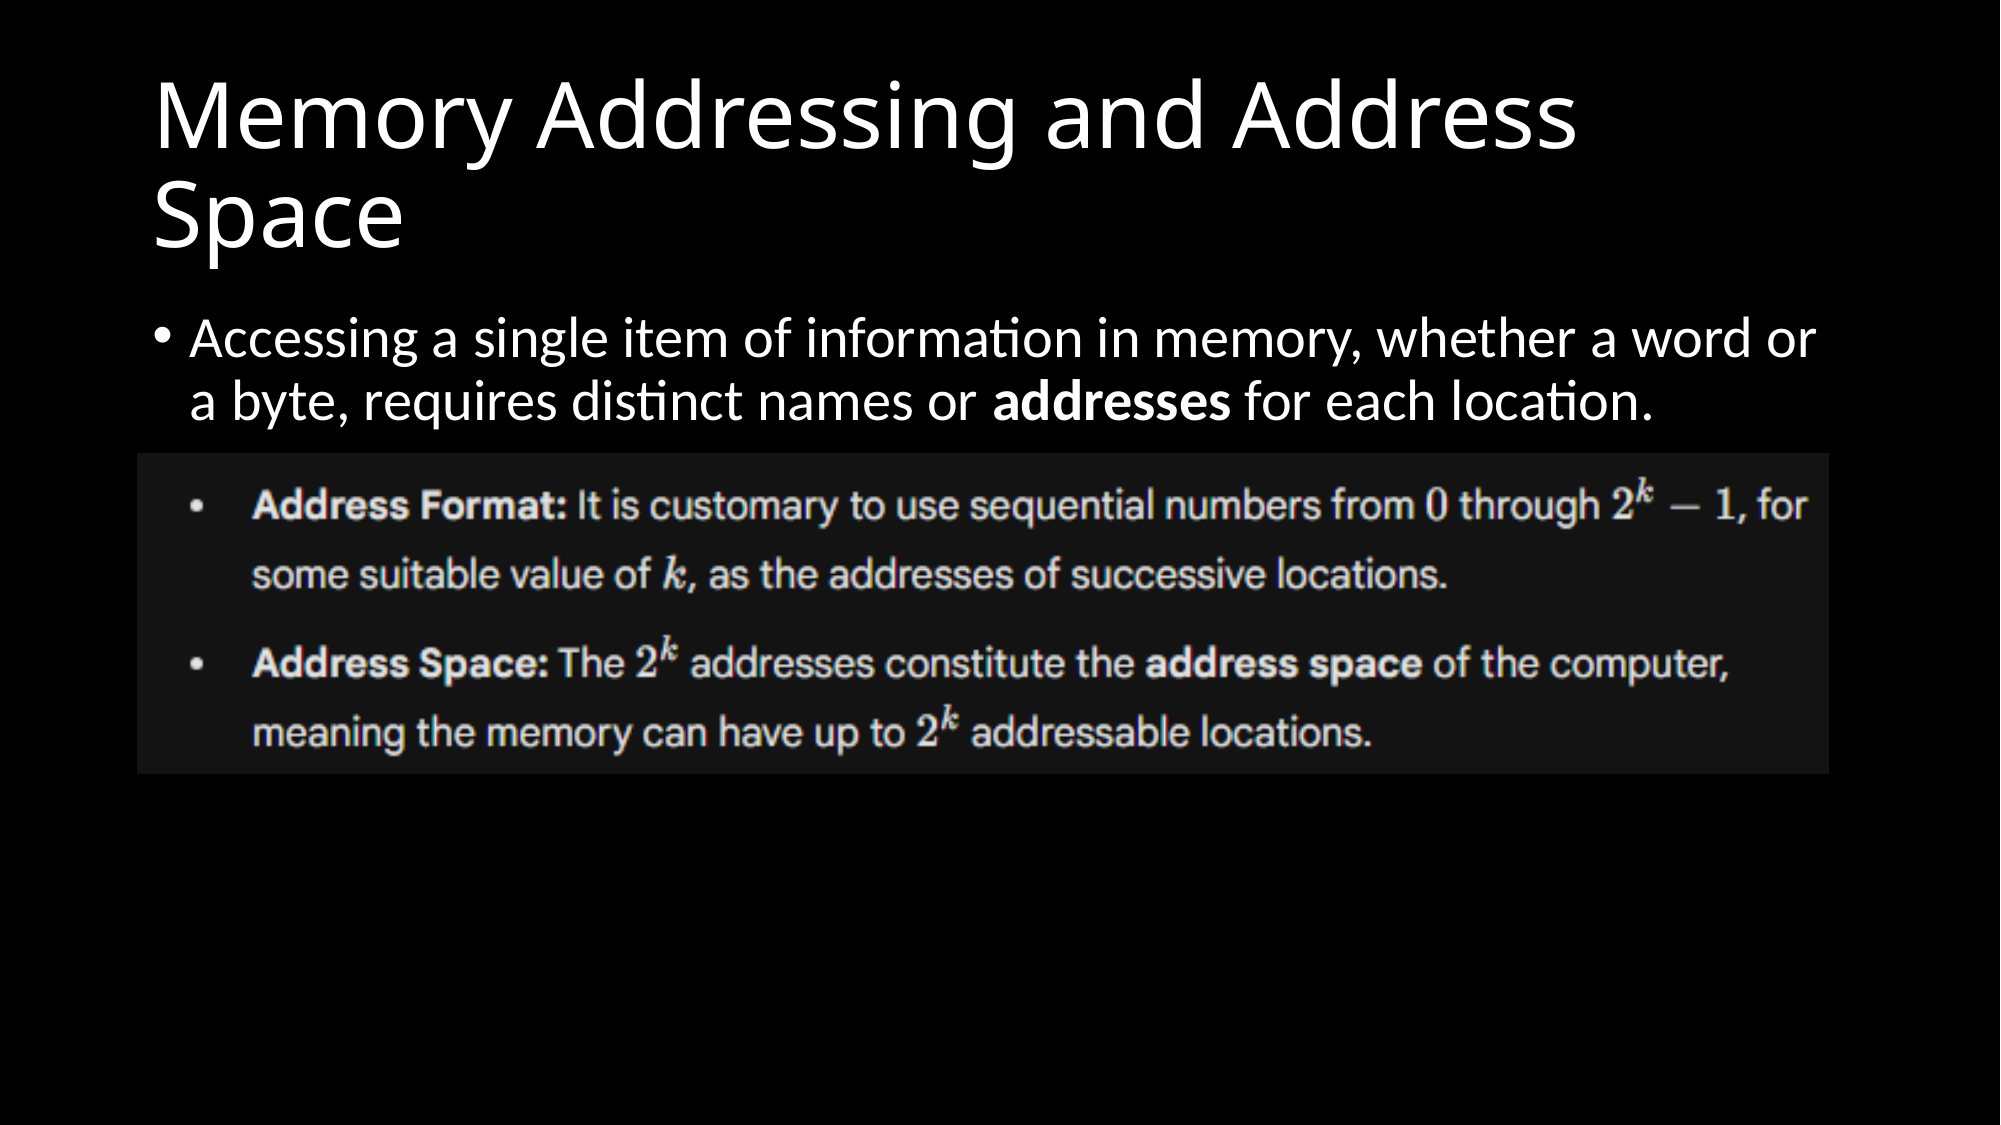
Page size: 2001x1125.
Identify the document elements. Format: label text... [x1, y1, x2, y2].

title Memory Addressing and Address Space [137, 59, 1863, 278]
list Accessing a single item of information in memory, whether a word or a byte, requires distinct names or addresses for each location. [137, 299, 1863, 1014]
picture [137, 453, 1829, 774]
